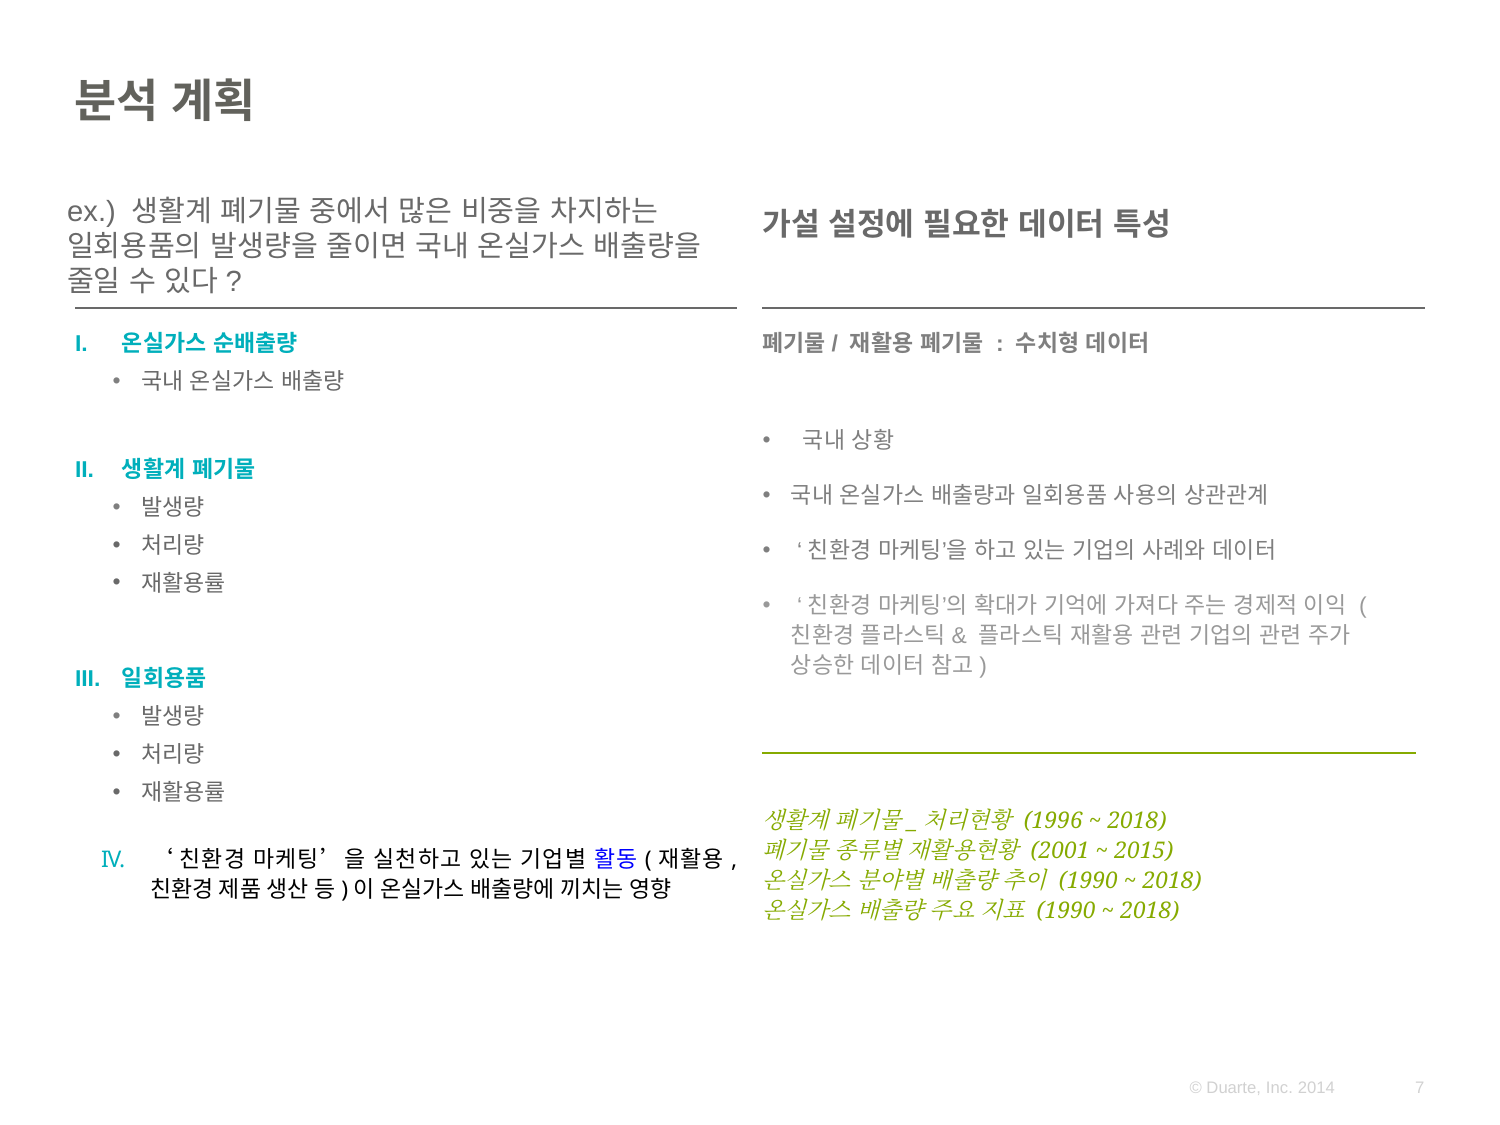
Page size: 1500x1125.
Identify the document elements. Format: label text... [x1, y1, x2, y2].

title 분석 계획 [74, 77, 1425, 164]
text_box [762, 752, 1417, 985]
list 가설 설정에 필요한 데이터 특성 [762, 314, 1425, 1108]
list ex.) 생활계 폐기물 중에서 많은 비중을 차지하는 일회용품의 발생량을 줄이면 국내 온실가스 배출량을 줄일 수 있다? [67, 191, 730, 1086]
list 가설 설정에 필요한 데이터 특성 [762, 204, 1425, 307]
text_box 온실가스 순배출량 국내 온실가스 배출량 생활계 폐기물 발생량 처리량 재활용률 일회용품 발생량 처리량 재활용률 ‘친환경 마케팅’을 실천하고 있는 기업별 활동(재활용, 친환경 제품 생산 등)이 온실가스 배출량에 끼치는 영향 [75, 328, 738, 1105]
text_box 폐기물/ 재활용 폐기물 : 수치형 데이터 국내 상황 국내 온실가스 배출량과 일회용품 사용의 상관관계 ‘친환경 마케팅’을 하고 있는 기업의 사례와 데이터 ‘친환경 마케팅’의 확대가 기억에 가져다 주는 경제적 이익 (친환경 플라스틱& 플라스틱 재활용 관련 기업의 관련 주가 상승한 데이터 참고) [762, 328, 1417, 733]
